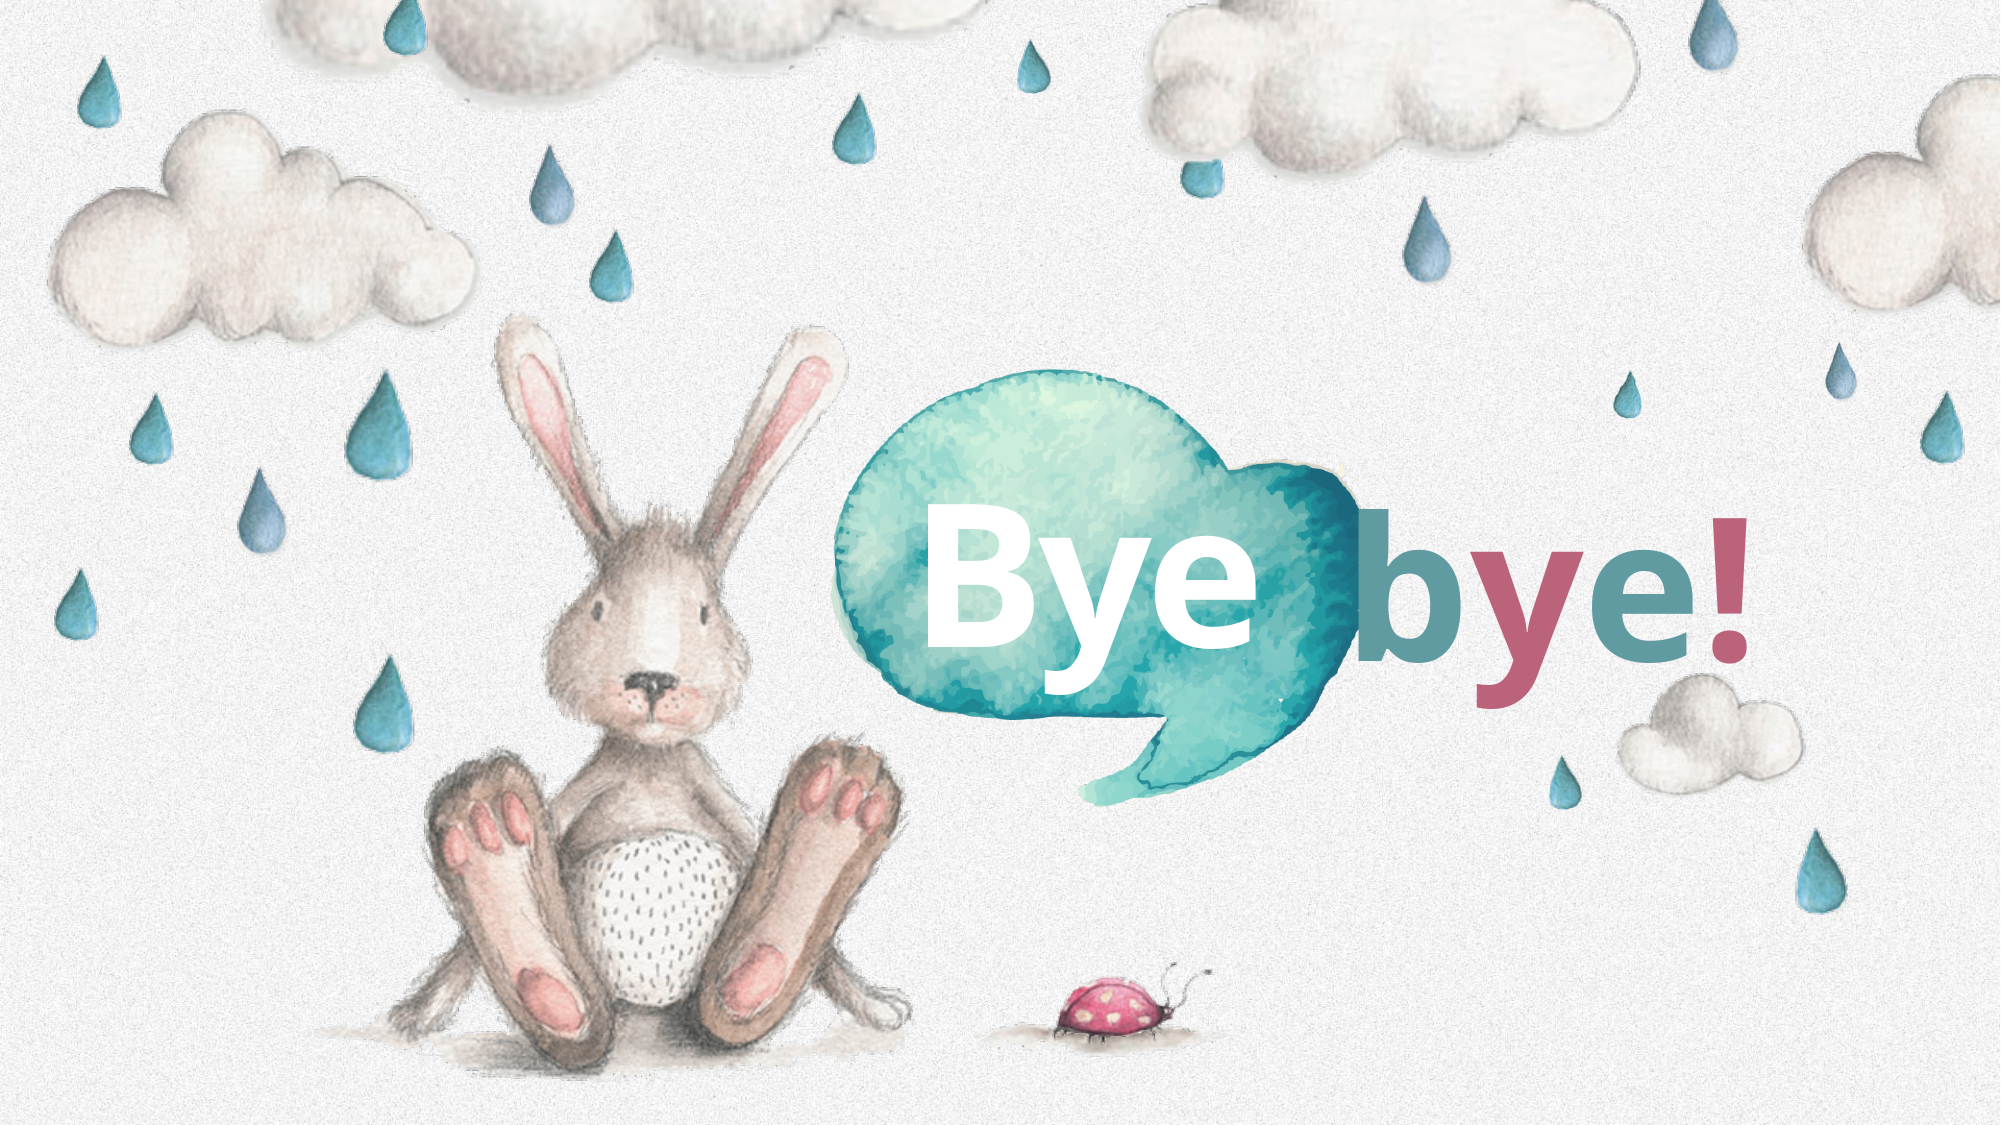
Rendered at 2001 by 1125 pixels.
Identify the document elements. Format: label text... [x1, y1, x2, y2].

picture [0, 0, 2001, 1125]
text_box bye! [1374, 454, 1763, 710]
